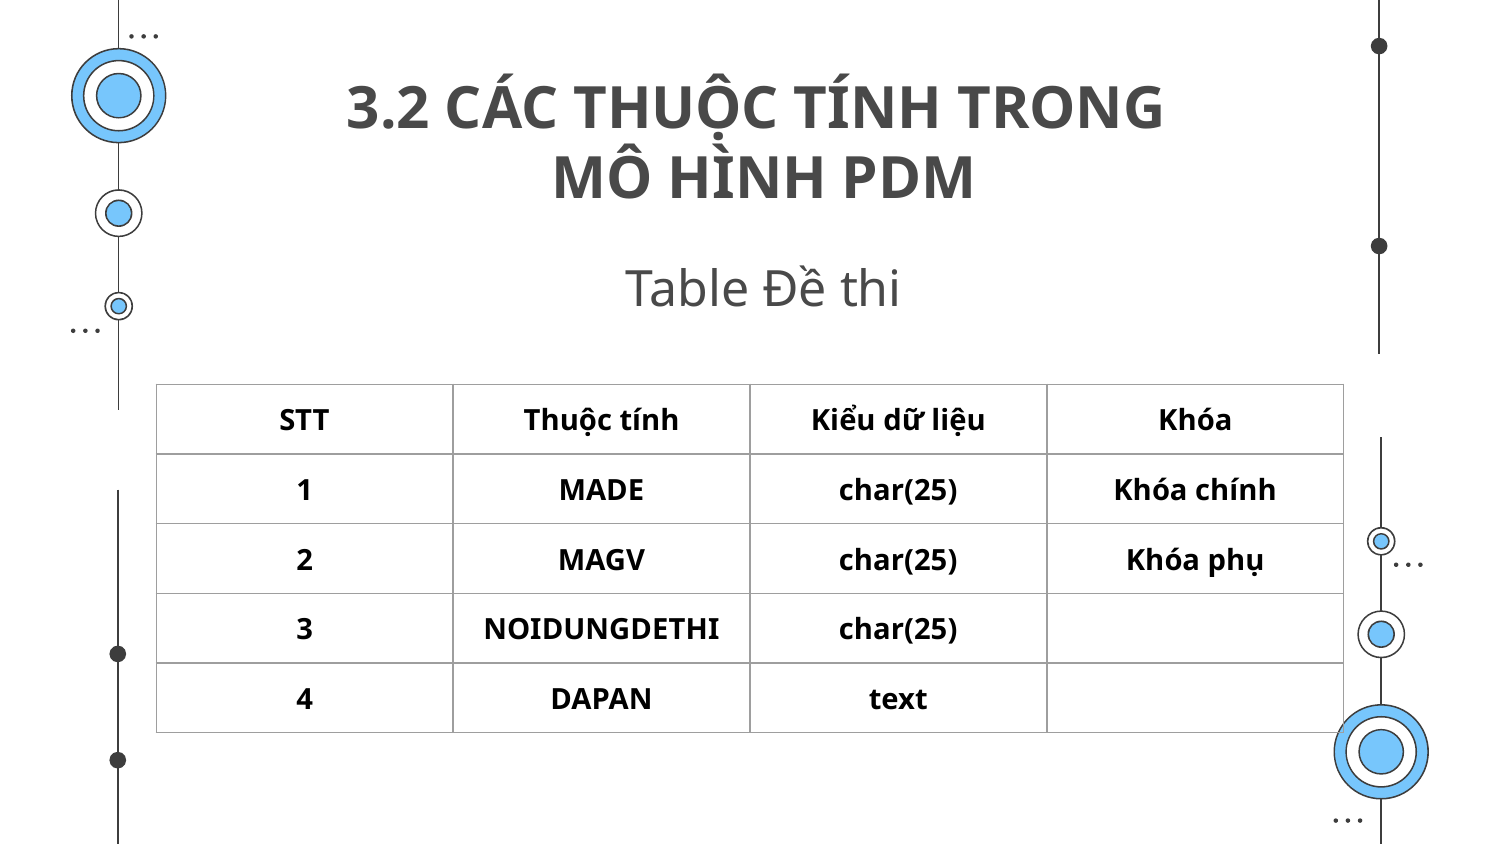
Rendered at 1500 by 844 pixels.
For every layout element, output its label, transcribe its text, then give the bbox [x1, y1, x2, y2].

table_cell char(25) [751, 524, 1046, 593]
table_cell [1048, 594, 1343, 662]
title Table Đề thi [299, 241, 1229, 336]
table_cell 3 [157, 594, 452, 662]
table_header Kiểu dữ liệu [751, 385, 1046, 453]
table_header Khóa [1048, 385, 1343, 453]
table_cell MAGV [454, 524, 749, 593]
table_cell 4 [157, 664, 452, 732]
table_header Thuộc tính [454, 385, 749, 453]
table_cell Khóa phụ [1048, 524, 1343, 593]
table_cell 2 [157, 524, 452, 593]
table_header STT [157, 385, 452, 453]
table_cell DAPAN [454, 664, 749, 732]
table_cell 1 [157, 455, 452, 523]
table_cell char(25) [751, 594, 1046, 662]
table_cell NOIDUNGDETHI [454, 594, 749, 662]
table_cell Khóa chính [1048, 455, 1343, 523]
title 3.2 CÁC THUỘC TÍNH TRONG MÔ HÌNH PDM [299, 55, 1229, 218]
table_cell [1048, 664, 1343, 732]
table_cell char(25) [751, 455, 1046, 523]
table_cell text [751, 664, 1046, 732]
table_cell MADE [454, 455, 749, 523]
